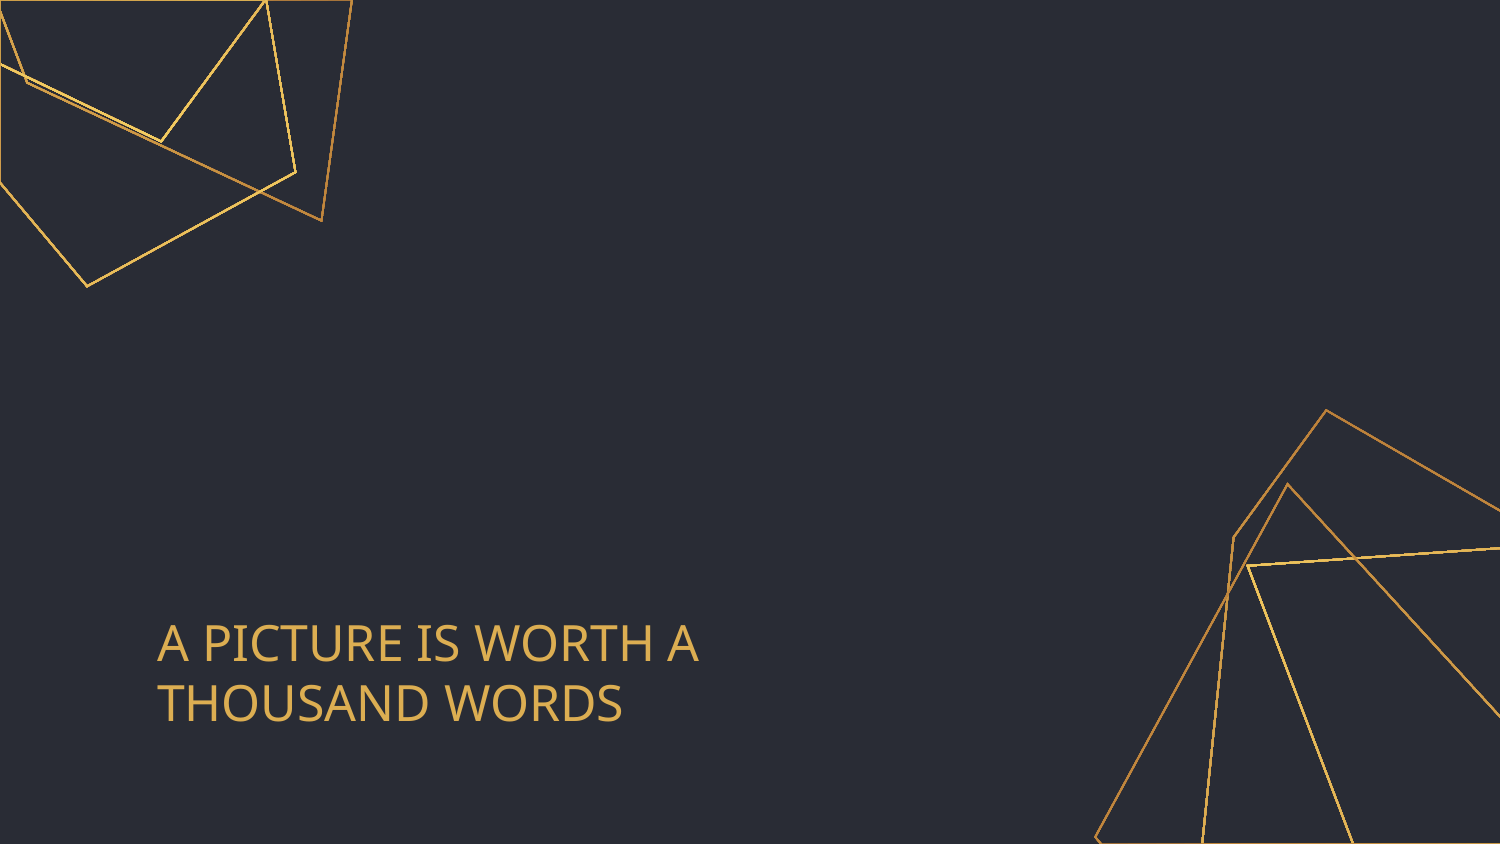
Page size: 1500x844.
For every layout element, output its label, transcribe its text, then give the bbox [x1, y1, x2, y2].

title A PICTURE IS WORTH A THOUSAND WORDS [142, 636, 987, 708]
